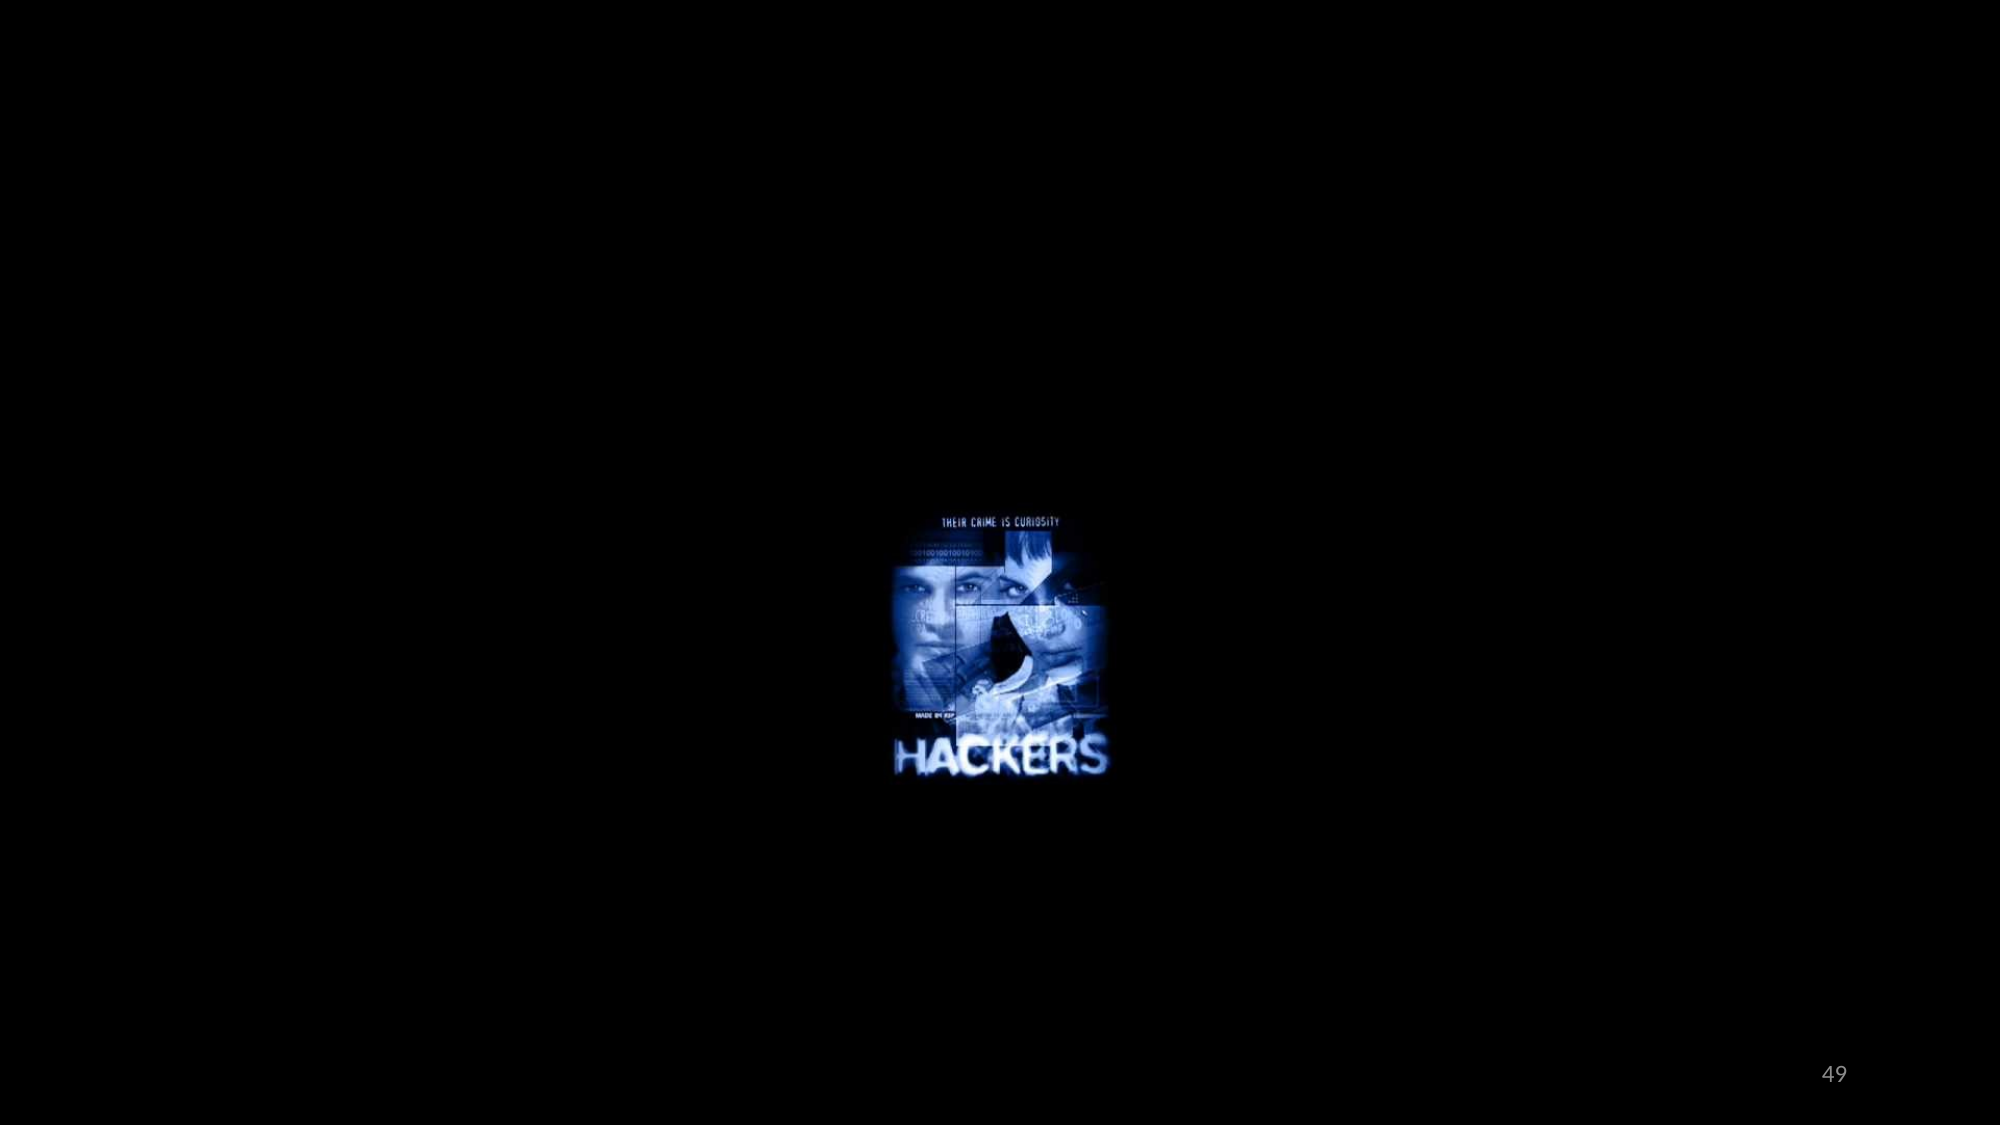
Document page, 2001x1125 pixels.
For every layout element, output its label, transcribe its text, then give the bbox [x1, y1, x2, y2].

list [749, 468, 1250, 844]
slide_number 49 [1412, 1042, 1863, 1103]
